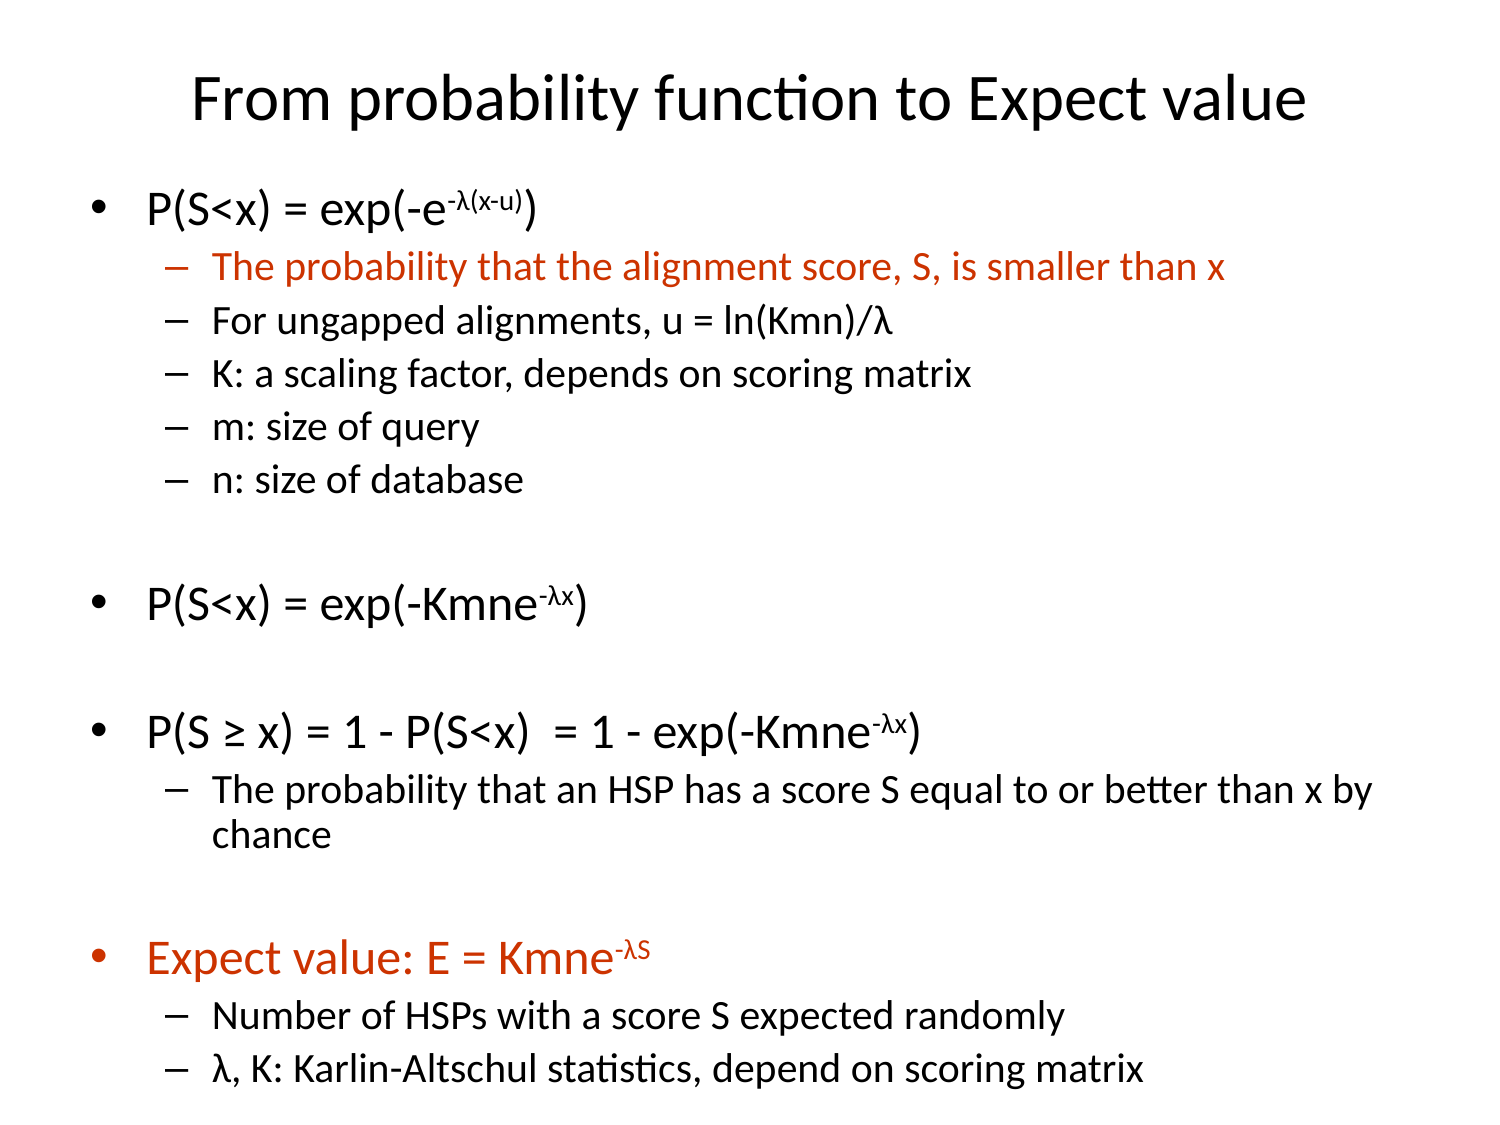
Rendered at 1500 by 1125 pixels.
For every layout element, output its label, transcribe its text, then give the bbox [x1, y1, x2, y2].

list P(S<x) = exp(-e-λ(x-u)) The probability that the alignment score, S, is smaller than x For ungapped alignments, u = ln(Kmn)/λ K: a scaling factor, depends on scoring matrix m: size of query n: size of database P(S<x) = exp(-Kmne-λx) P(S ≥ x) = 1 - P(S<x) = 1 - exp(-Kmne-λx) The probability that an HSP has a score S equal to or better than x by chance Expect value: E = Kmne-λS Number of HSPs with a score S expected randomly λ, K: Karlin-Altschul statistics, depend on scoring matrix [75, 174, 1425, 918]
title From probability function to Expect value [0, 0, 1500, 188]
